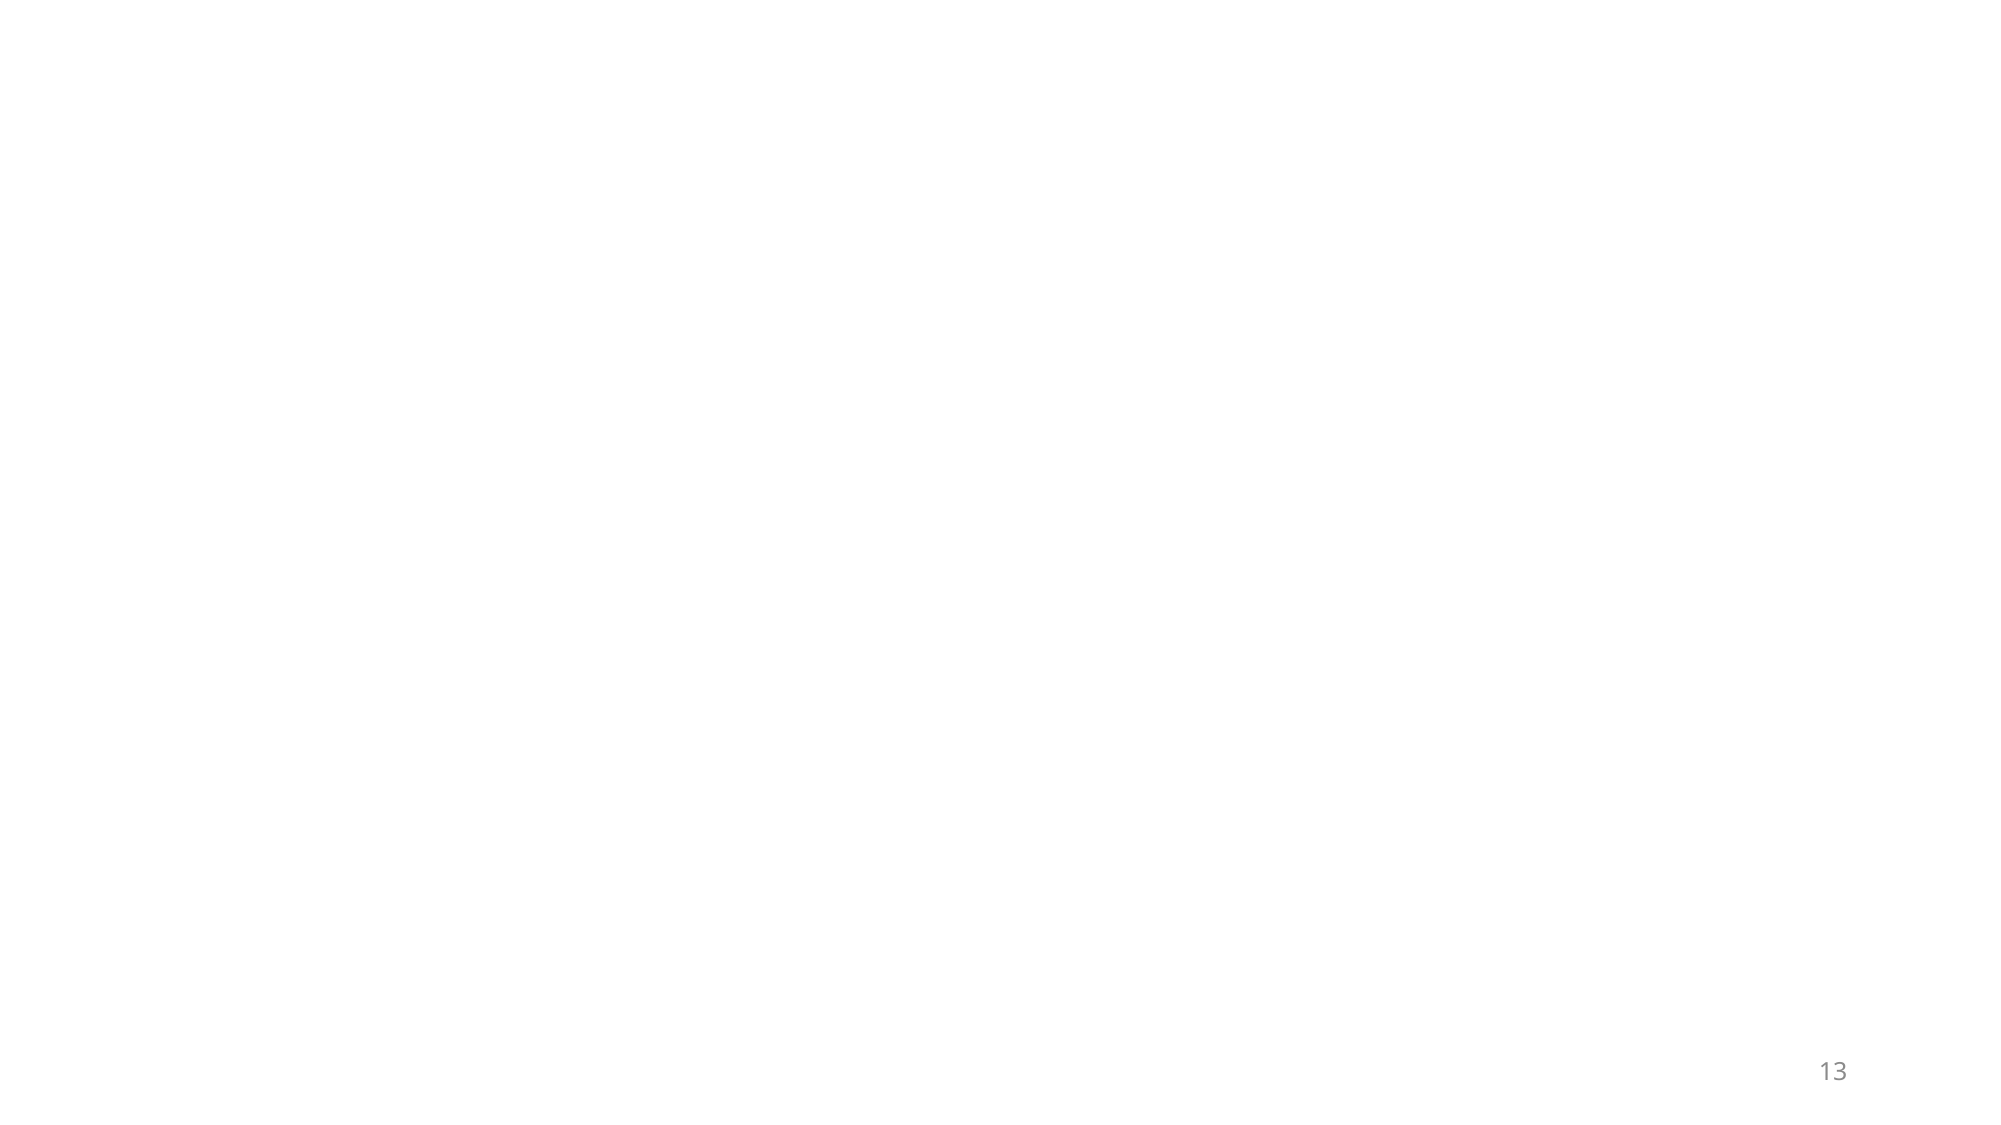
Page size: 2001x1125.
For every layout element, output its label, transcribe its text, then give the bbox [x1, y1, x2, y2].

slide_number 13 [1412, 1042, 1863, 1103]
